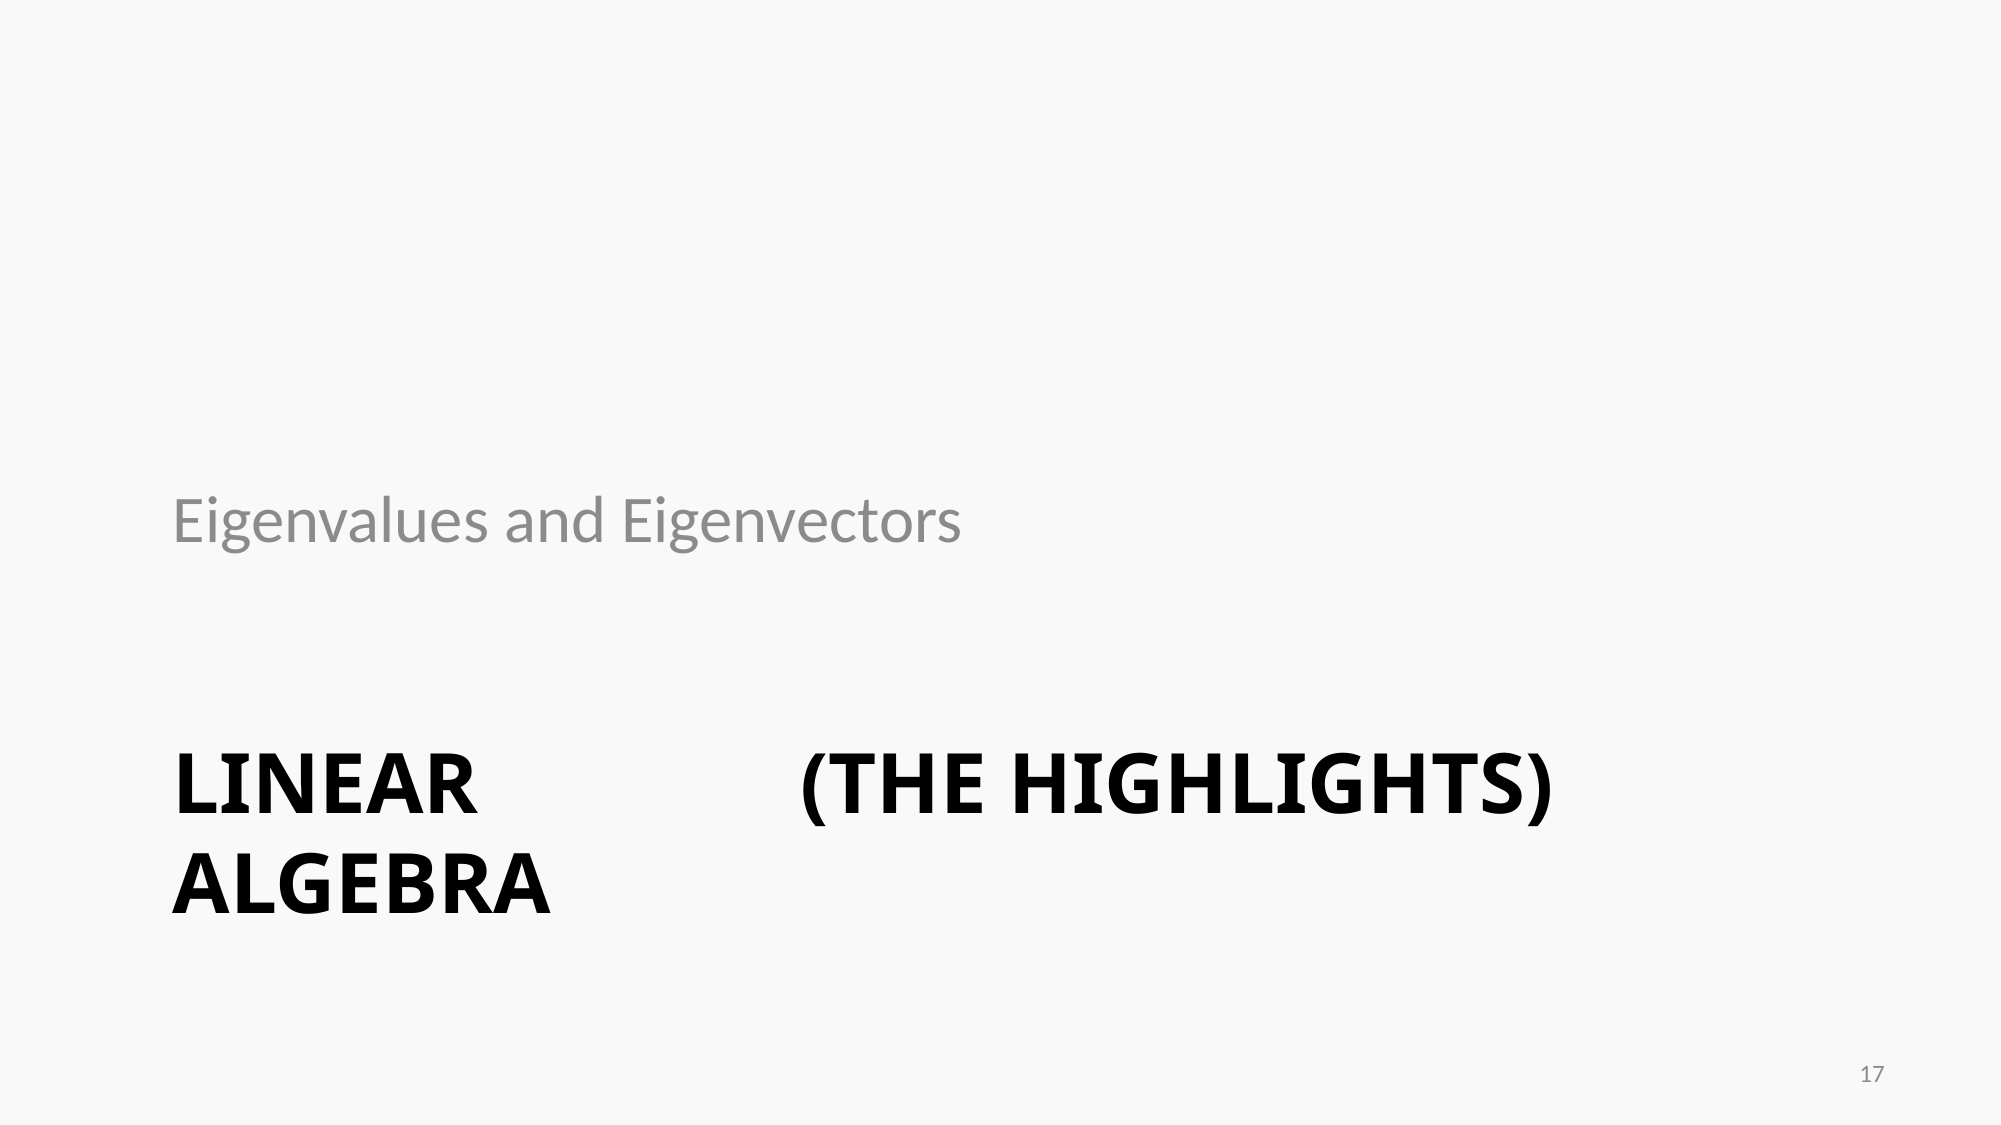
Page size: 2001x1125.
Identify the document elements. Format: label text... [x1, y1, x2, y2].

list Eigenvalues and Eigenvectors [157, 501, 1858, 564]
slide_number 17 [1433, 1042, 1900, 1103]
title Linear Algebra [157, 722, 785, 947]
text_box (The Highlights) [785, 722, 1858, 947]
